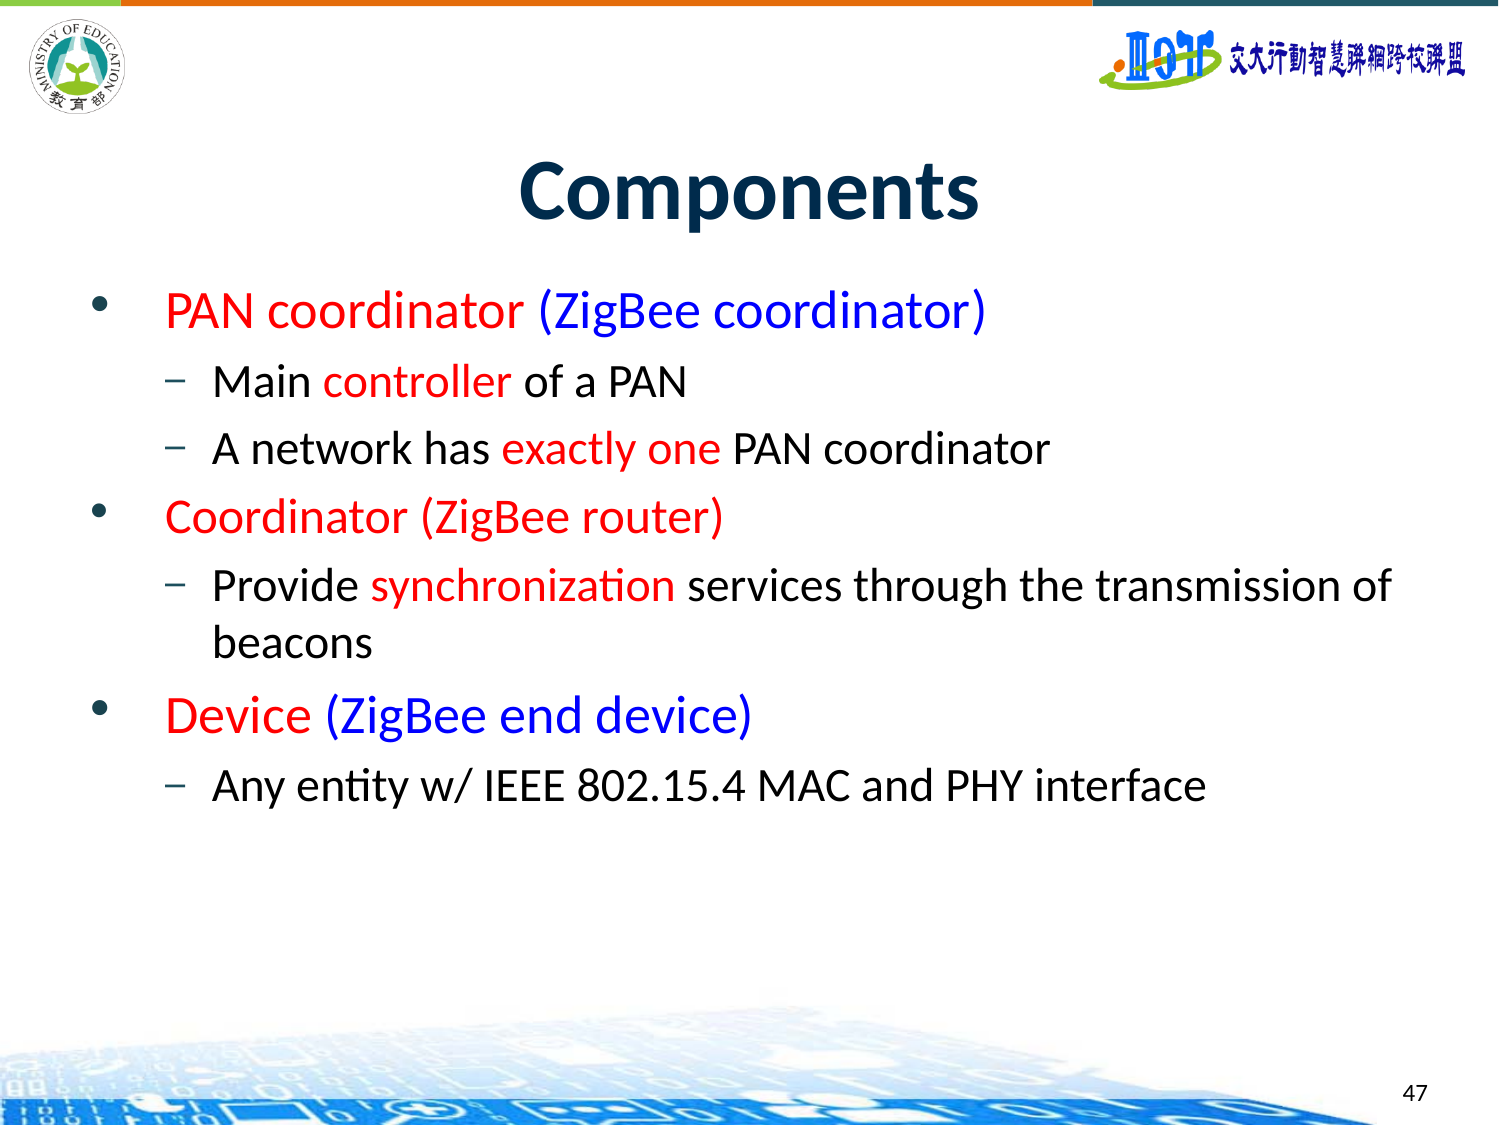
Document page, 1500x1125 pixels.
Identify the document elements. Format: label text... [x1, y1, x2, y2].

picture [0, 987, 1377, 1125]
title Components [75, 101, 1425, 267]
list PAN coordinator (ZigBee coordinator) Main controller of a PAN A network has exactly one PAN coordinator Coordinator (ZigBee router) Provide synchronization services through the transmission of beacons Device (ZigBee end device) Any entity w/ IEEE 802.15.4 MAC and PHY interface [75, 267, 1425, 1010]
picture [29, 19, 125, 114]
slide_number 47 [1387, 1069, 1484, 1125]
picture [1099, 30, 1465, 90]
